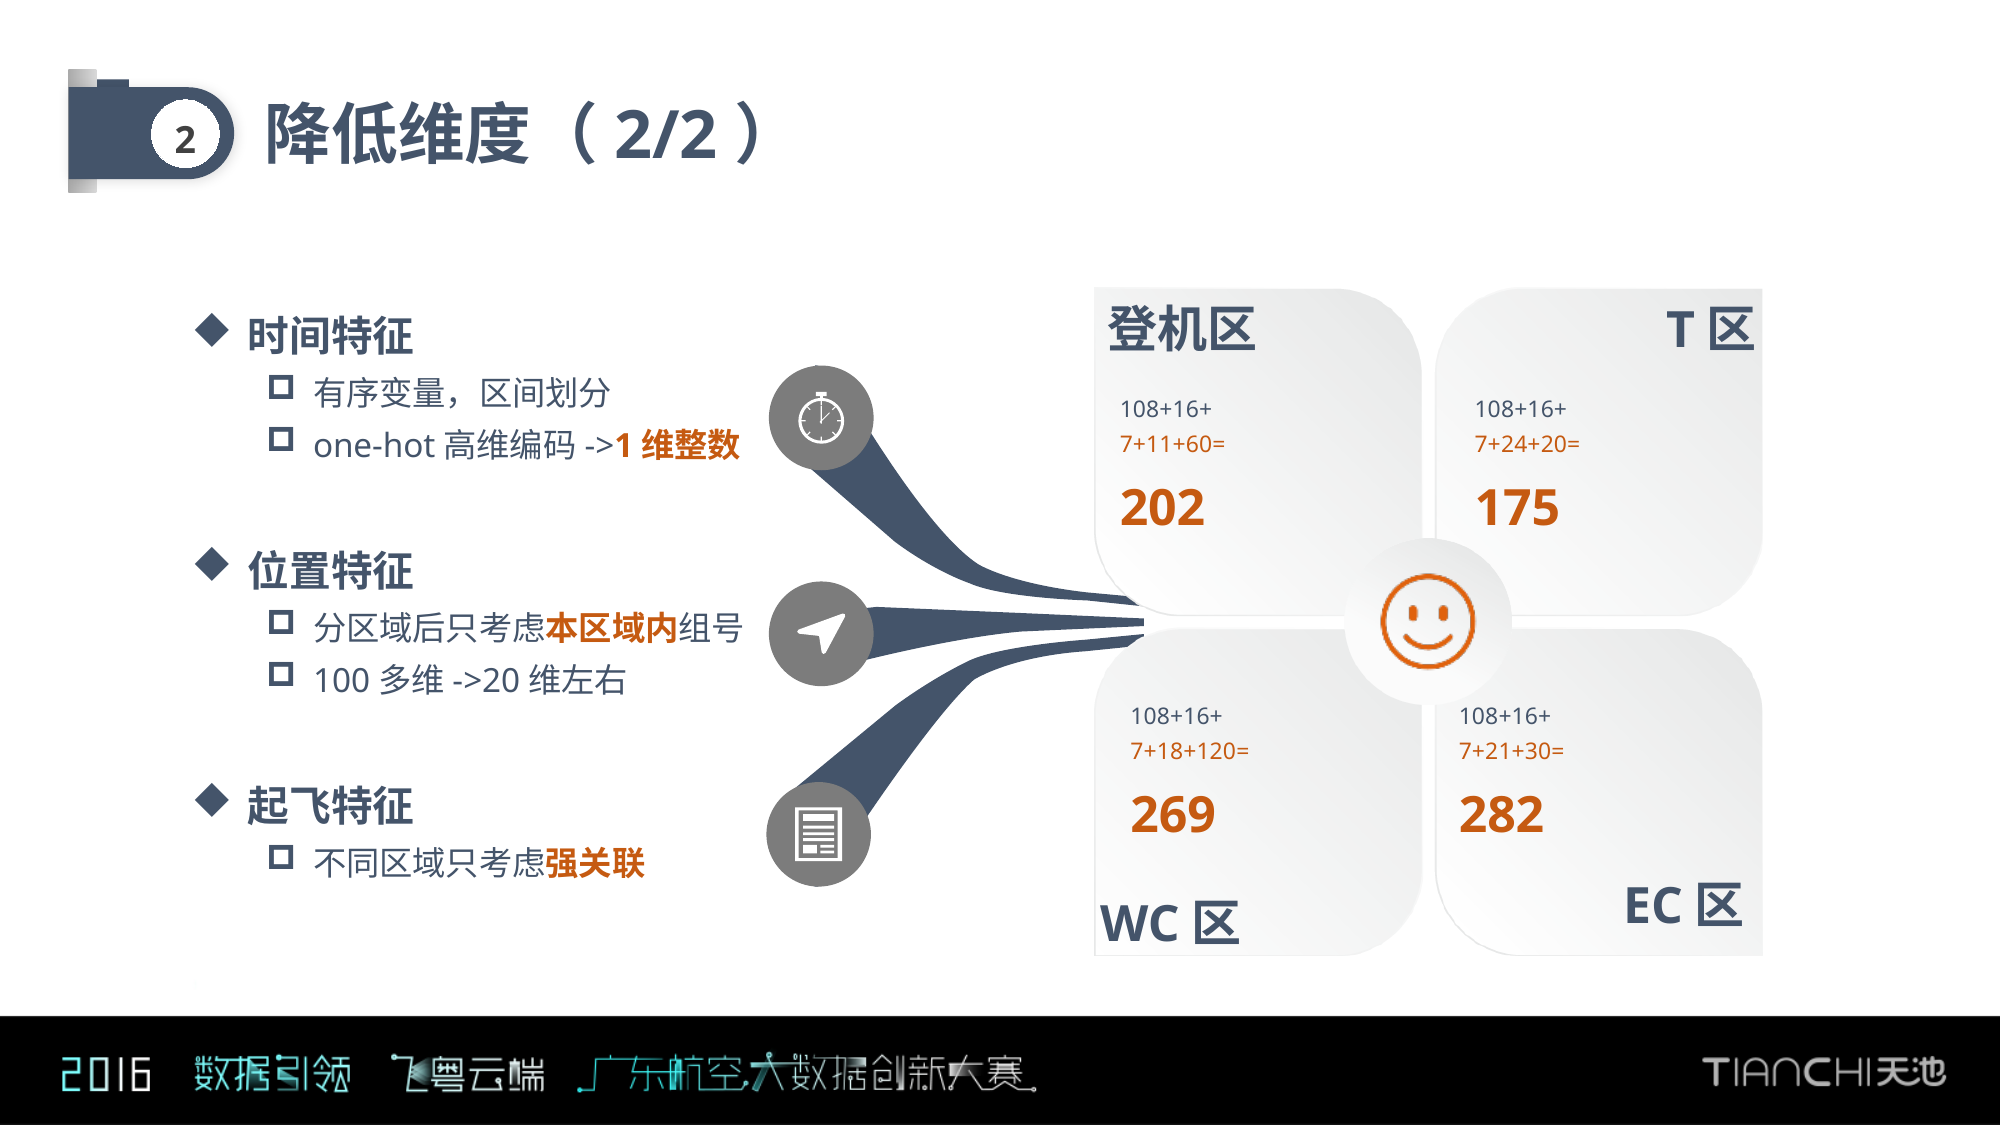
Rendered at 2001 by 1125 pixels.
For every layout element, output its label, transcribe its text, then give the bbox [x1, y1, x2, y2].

text_box 起飞特征 不同区域只考虑强关联 [176, 757, 836, 890]
text_box [812, 434, 1094, 602]
text_box [797, 638, 1094, 816]
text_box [1094, 287, 1763, 957]
text_box [768, 581, 874, 687]
text_box [97, 79, 129, 83]
text_box [768, 365, 874, 471]
text_box [799, 615, 844, 652]
text_box 时间特征 有序变量，区间划分 one-hot高维编码->1维整数 [176, 287, 836, 472]
text_box [798, 391, 845, 444]
text_box [795, 807, 843, 862]
text_box 2 [151, 99, 220, 168]
picture [0, 0, 2000, 1125]
text_box [766, 782, 871, 887]
text_box [68, 87, 235, 180]
text_box 降低维度（2/2） [249, 94, 1031, 180]
text_box [68, 69, 97, 87]
text_box [68, 183, 97, 193]
text_box [867, 606, 1094, 660]
text_box 位置特征 分区域后只考虑本区域内组号 100多维->20维左右 [176, 522, 836, 707]
